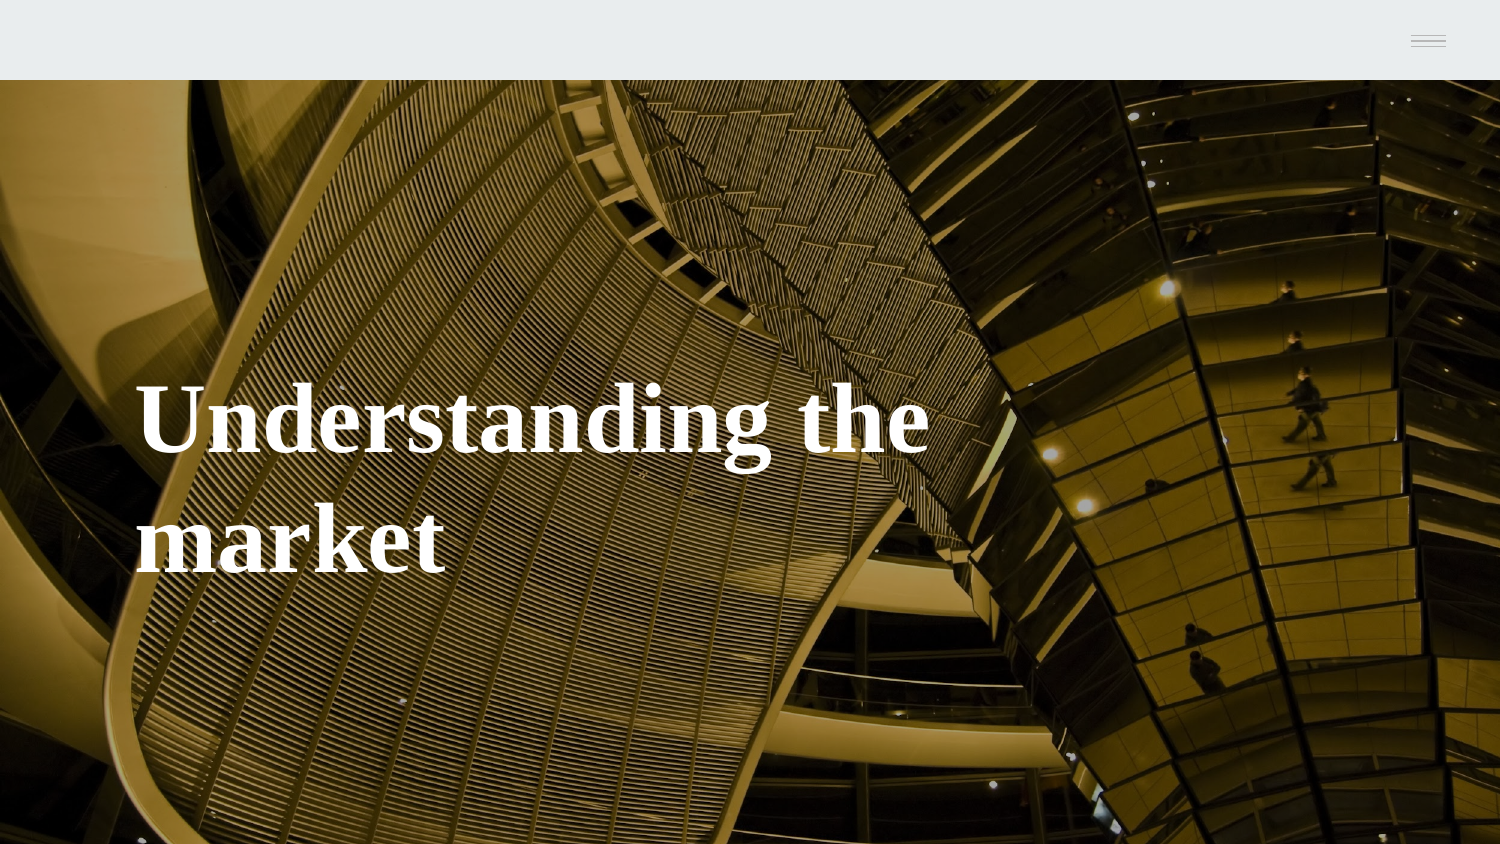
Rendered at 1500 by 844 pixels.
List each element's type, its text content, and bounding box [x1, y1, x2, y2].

title Understanding the market [119, 337, 974, 587]
picture [0, 80, 1500, 844]
